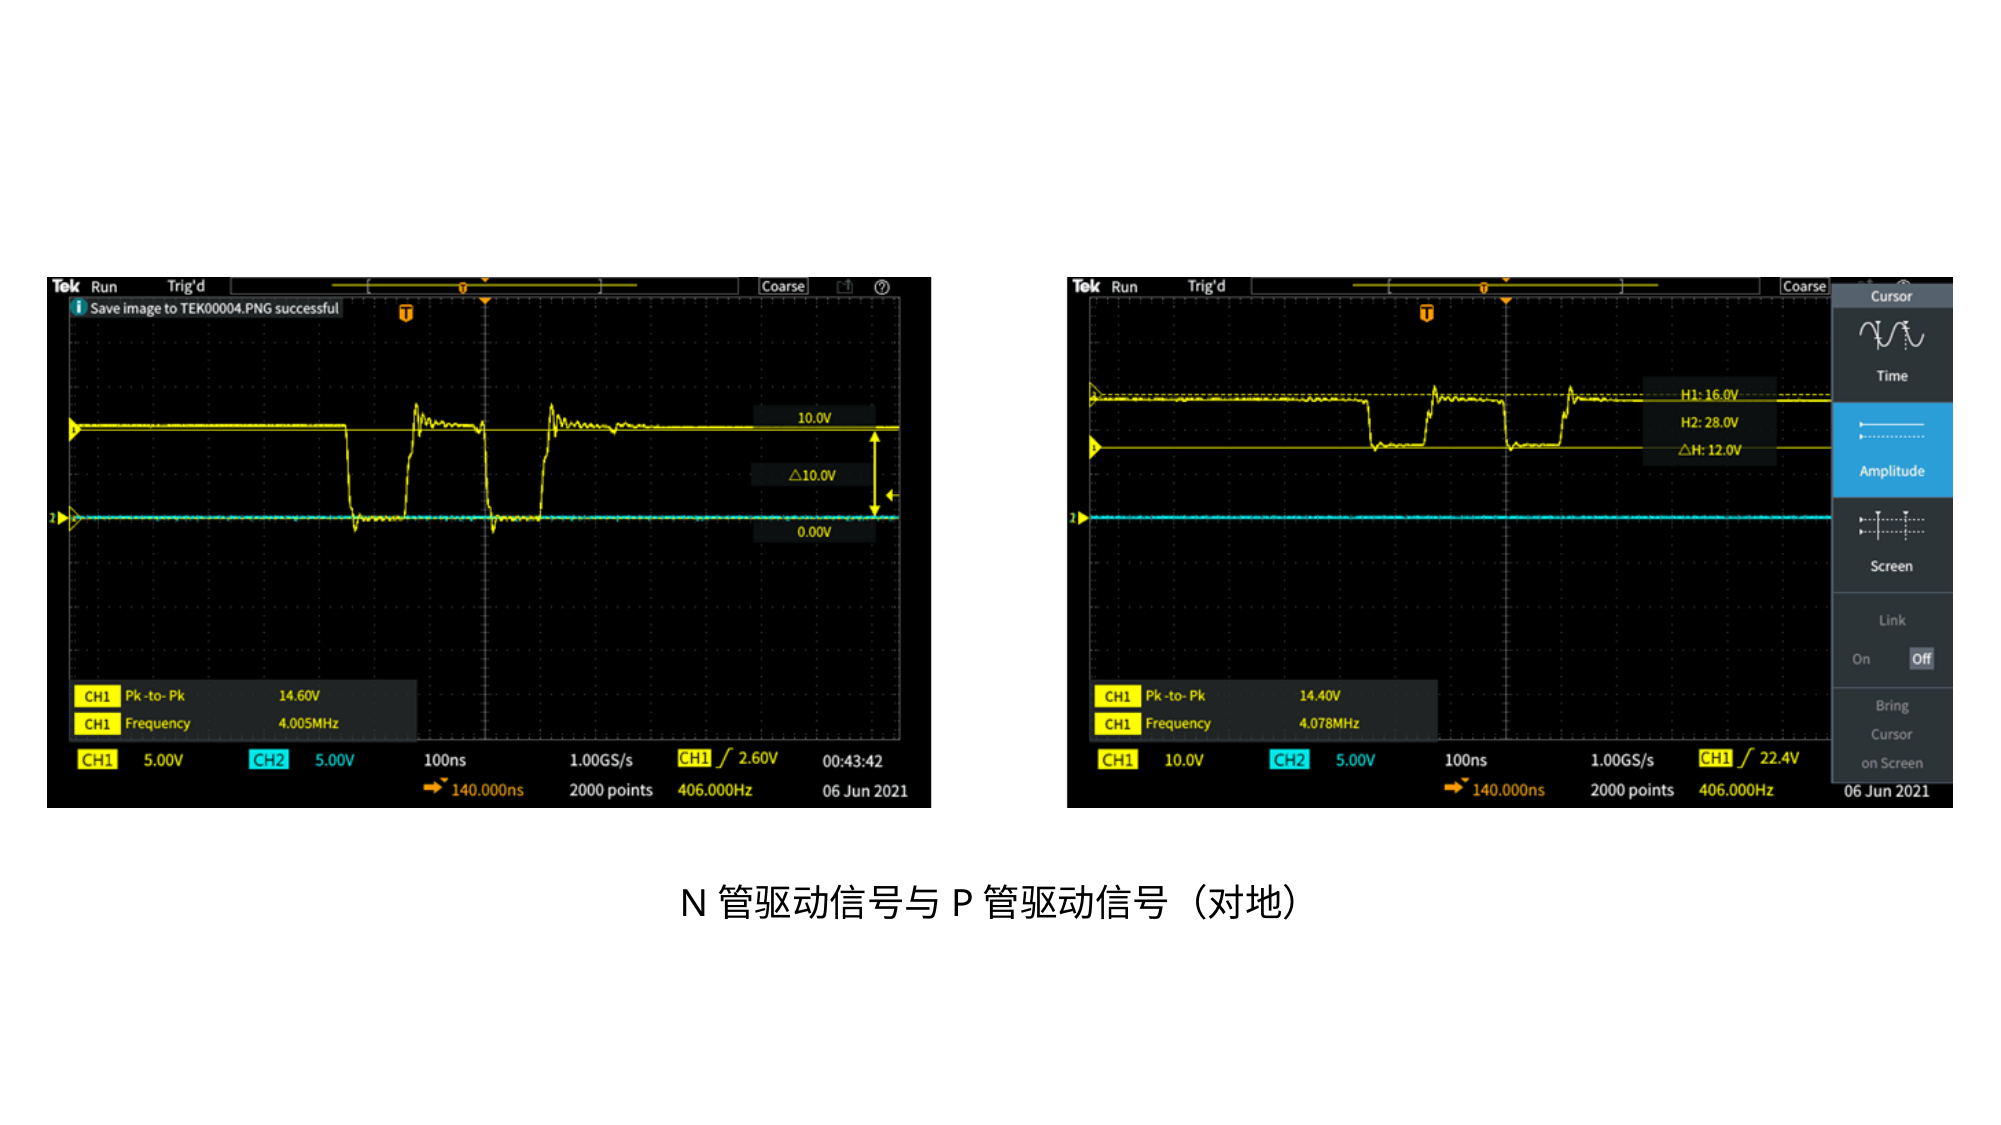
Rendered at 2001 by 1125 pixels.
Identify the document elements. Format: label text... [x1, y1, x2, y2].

picture [47, 277, 1953, 808]
text_box N管驱动信号与P管驱动信号（对地） [664, 872, 1336, 932]
